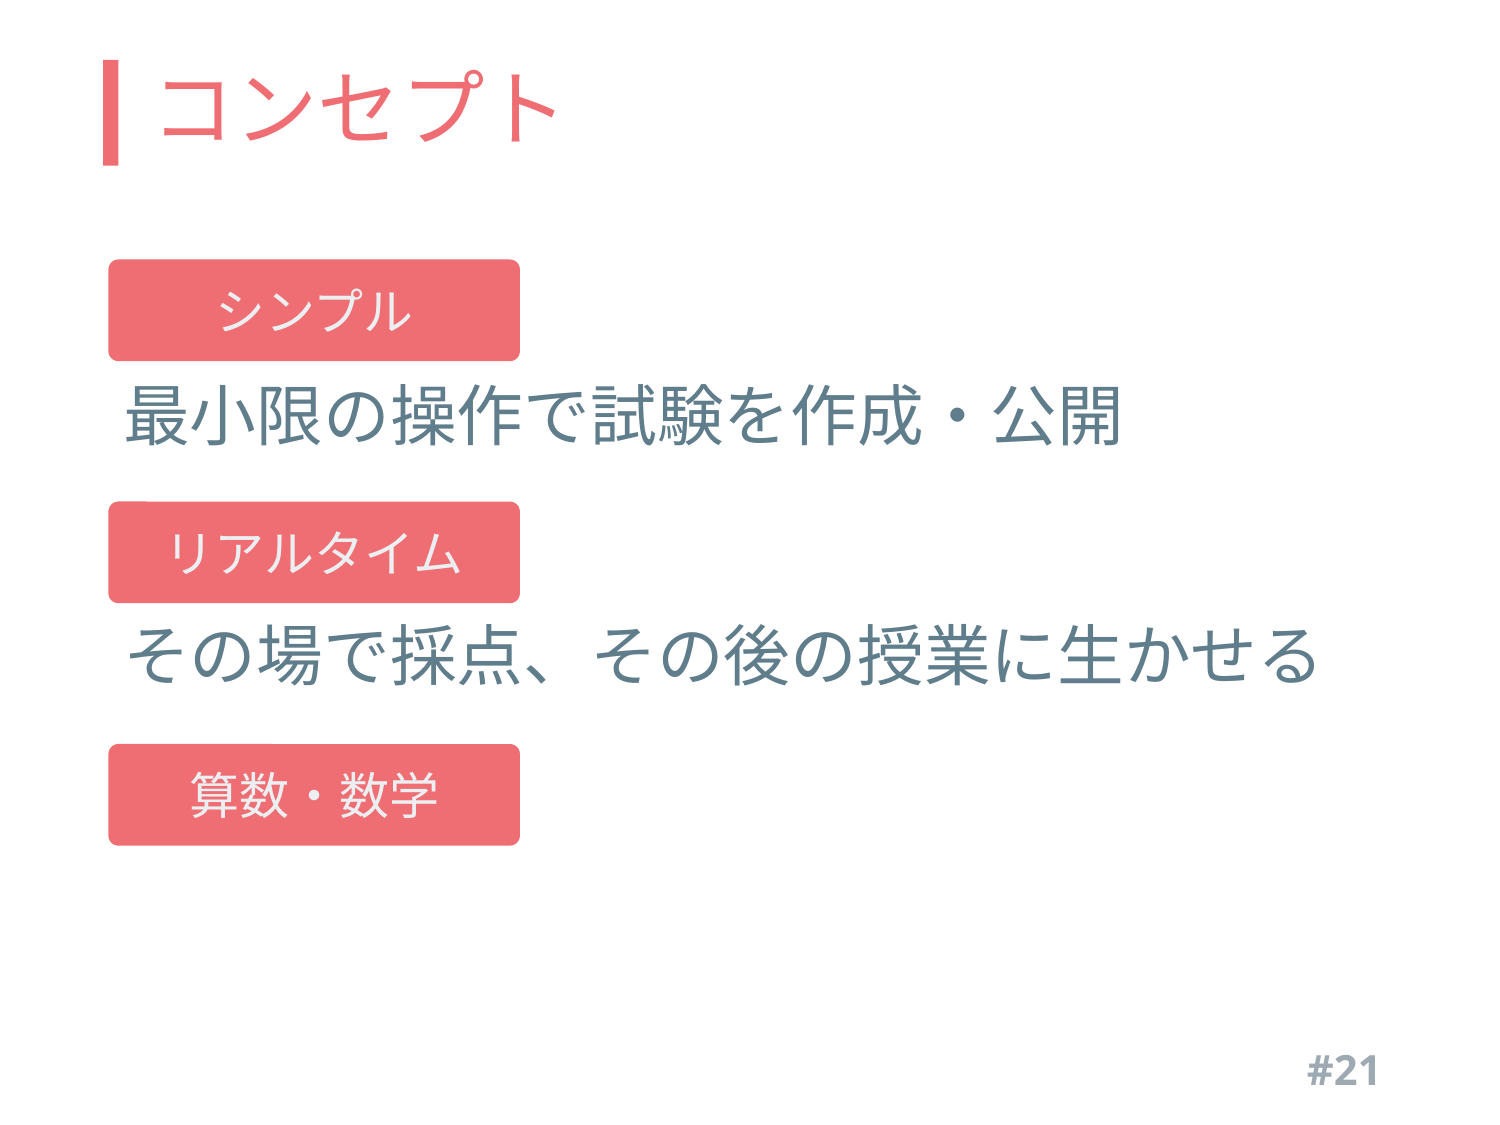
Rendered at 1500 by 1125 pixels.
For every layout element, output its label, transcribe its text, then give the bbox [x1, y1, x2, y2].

title コンセプト [136, 59, 1397, 166]
slide_number #21 [1059, 1042, 1397, 1103]
text_box 算数・数学 [107, 742, 521, 847]
text_box シンプル [107, 258, 521, 363]
text_box 最小限の操作で試験を作成・公開 [108, 366, 1422, 462]
text_box その場で採点、その後の授業に生かせる [108, 606, 1422, 701]
text_box リアルタイム [107, 500, 521, 605]
